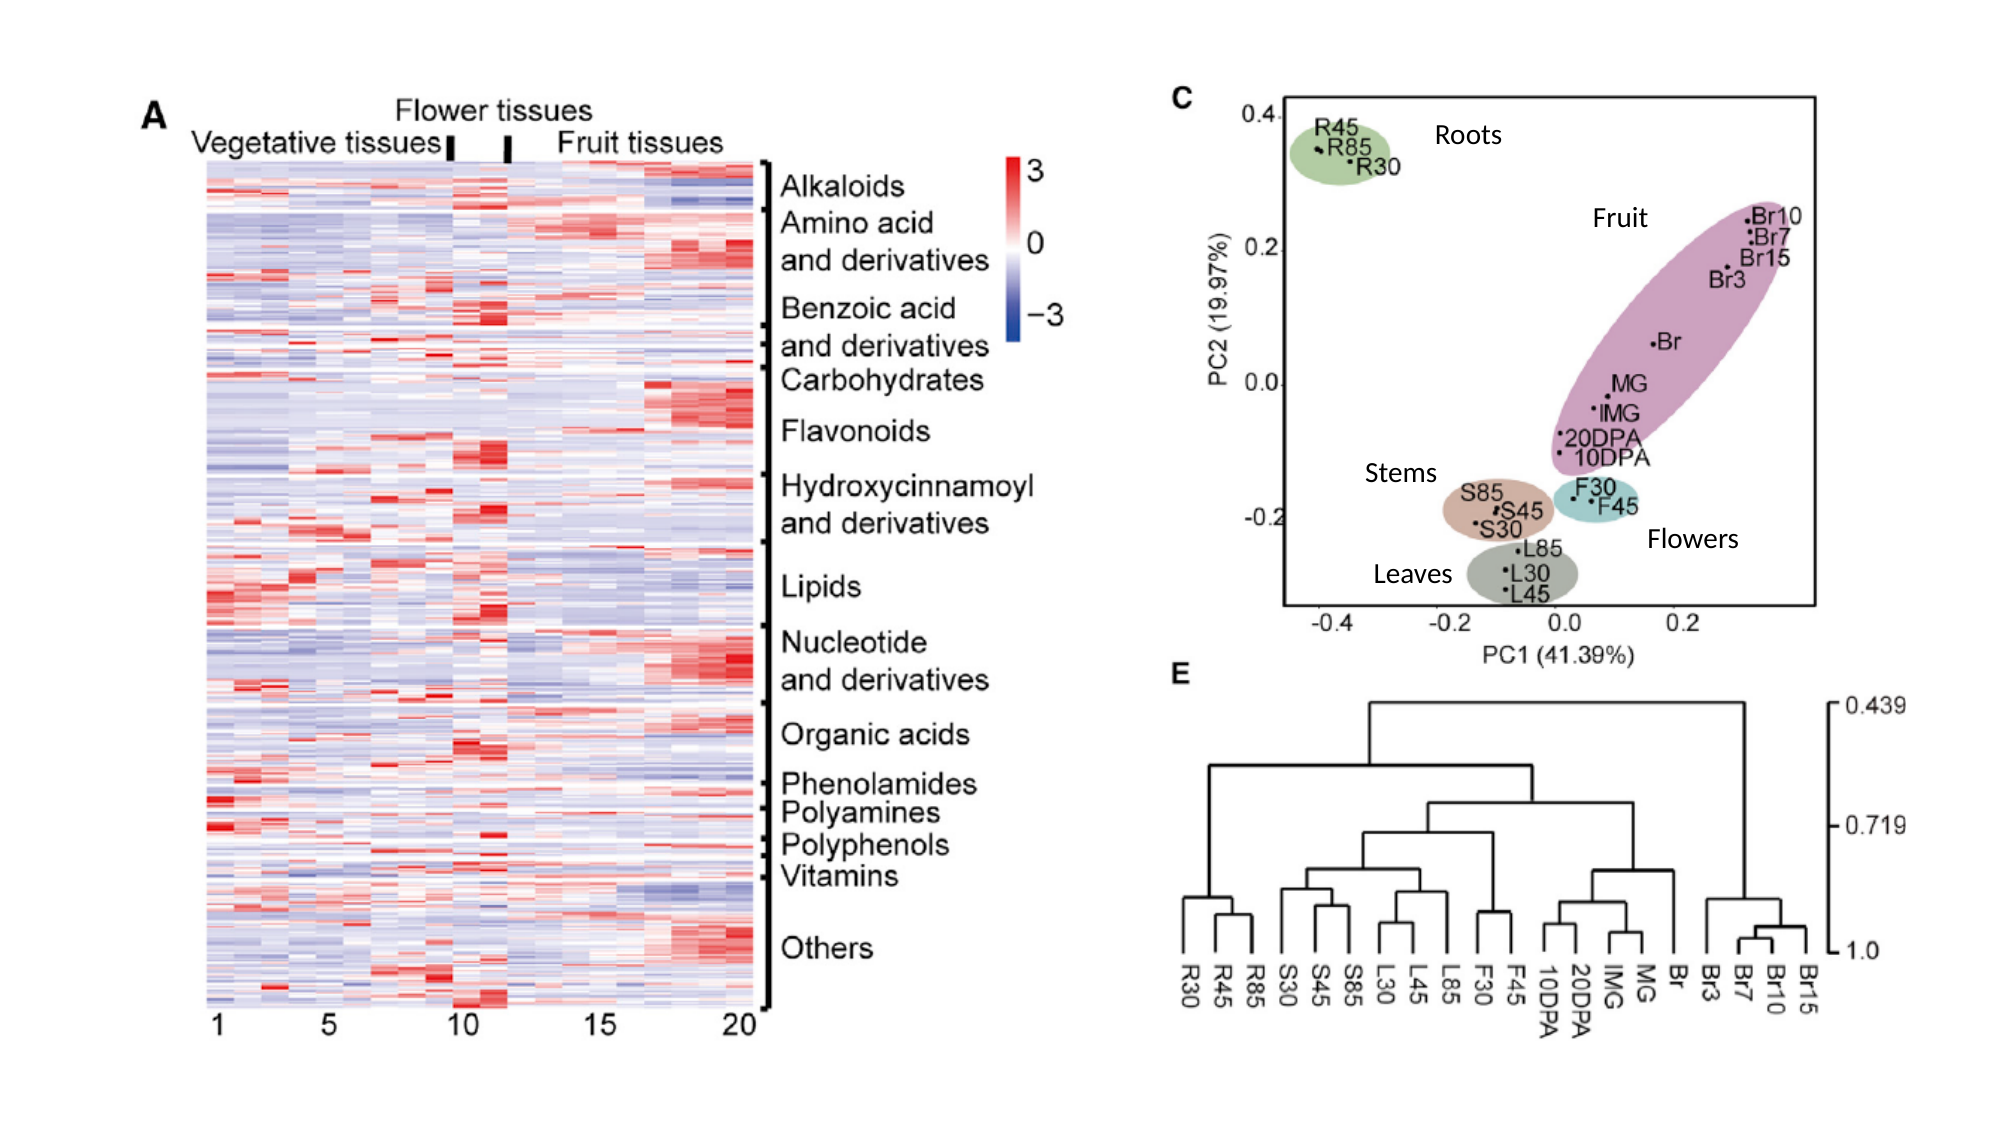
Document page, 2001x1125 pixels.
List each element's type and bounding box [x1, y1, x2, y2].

list [94, 75, 1075, 1049]
picture [1117, 75, 1906, 1049]
